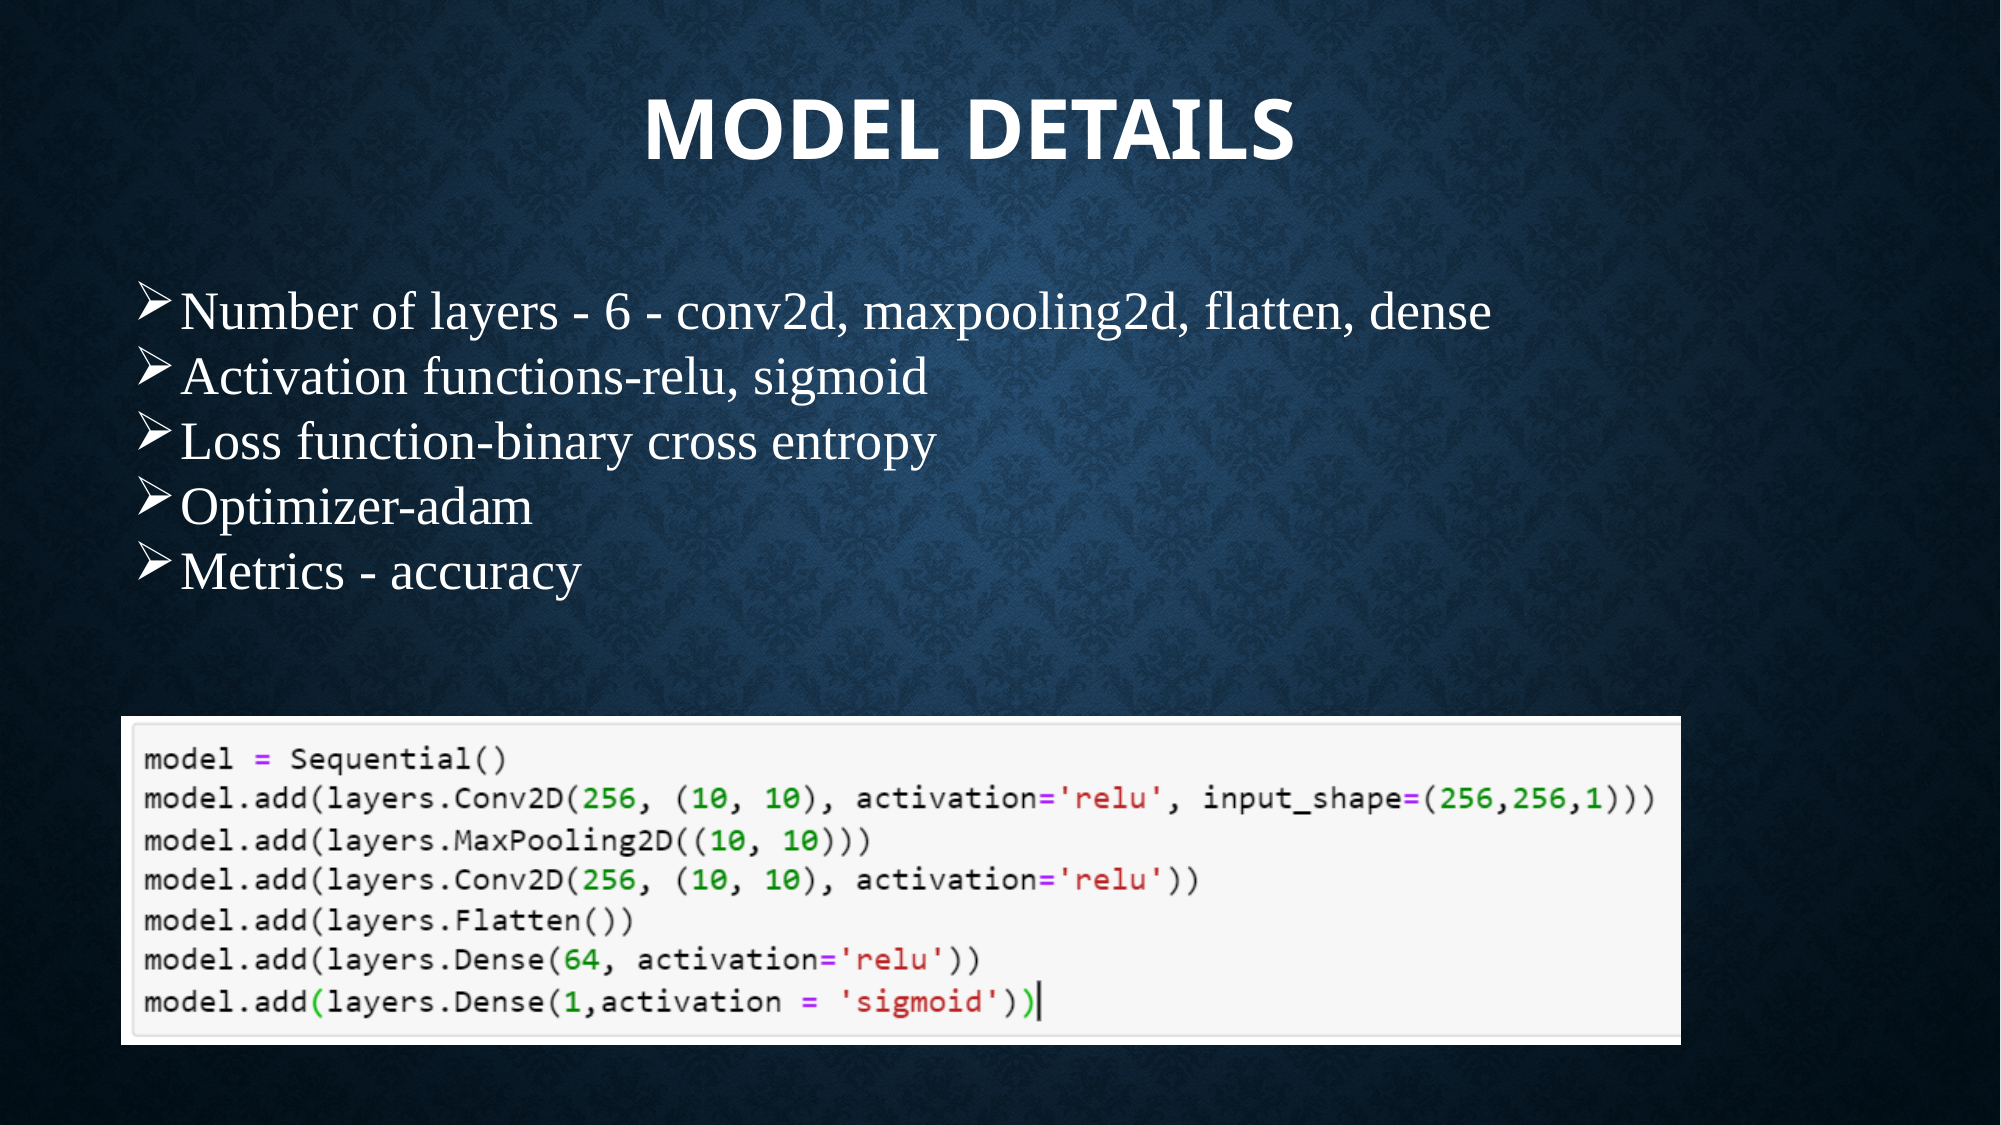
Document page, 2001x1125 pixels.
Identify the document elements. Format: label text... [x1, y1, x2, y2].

title MODEL DETAILS [118, 2, 1819, 265]
text_box Number of layers - 6 - conv2d, maxpooling2d, flatten, dense Activation functions-relu, sigmoid Loss function-binary cross entropy Optimizer-adam Metrics - accuracy [118, 268, 1911, 673]
picture [121, 715, 1682, 1046]
